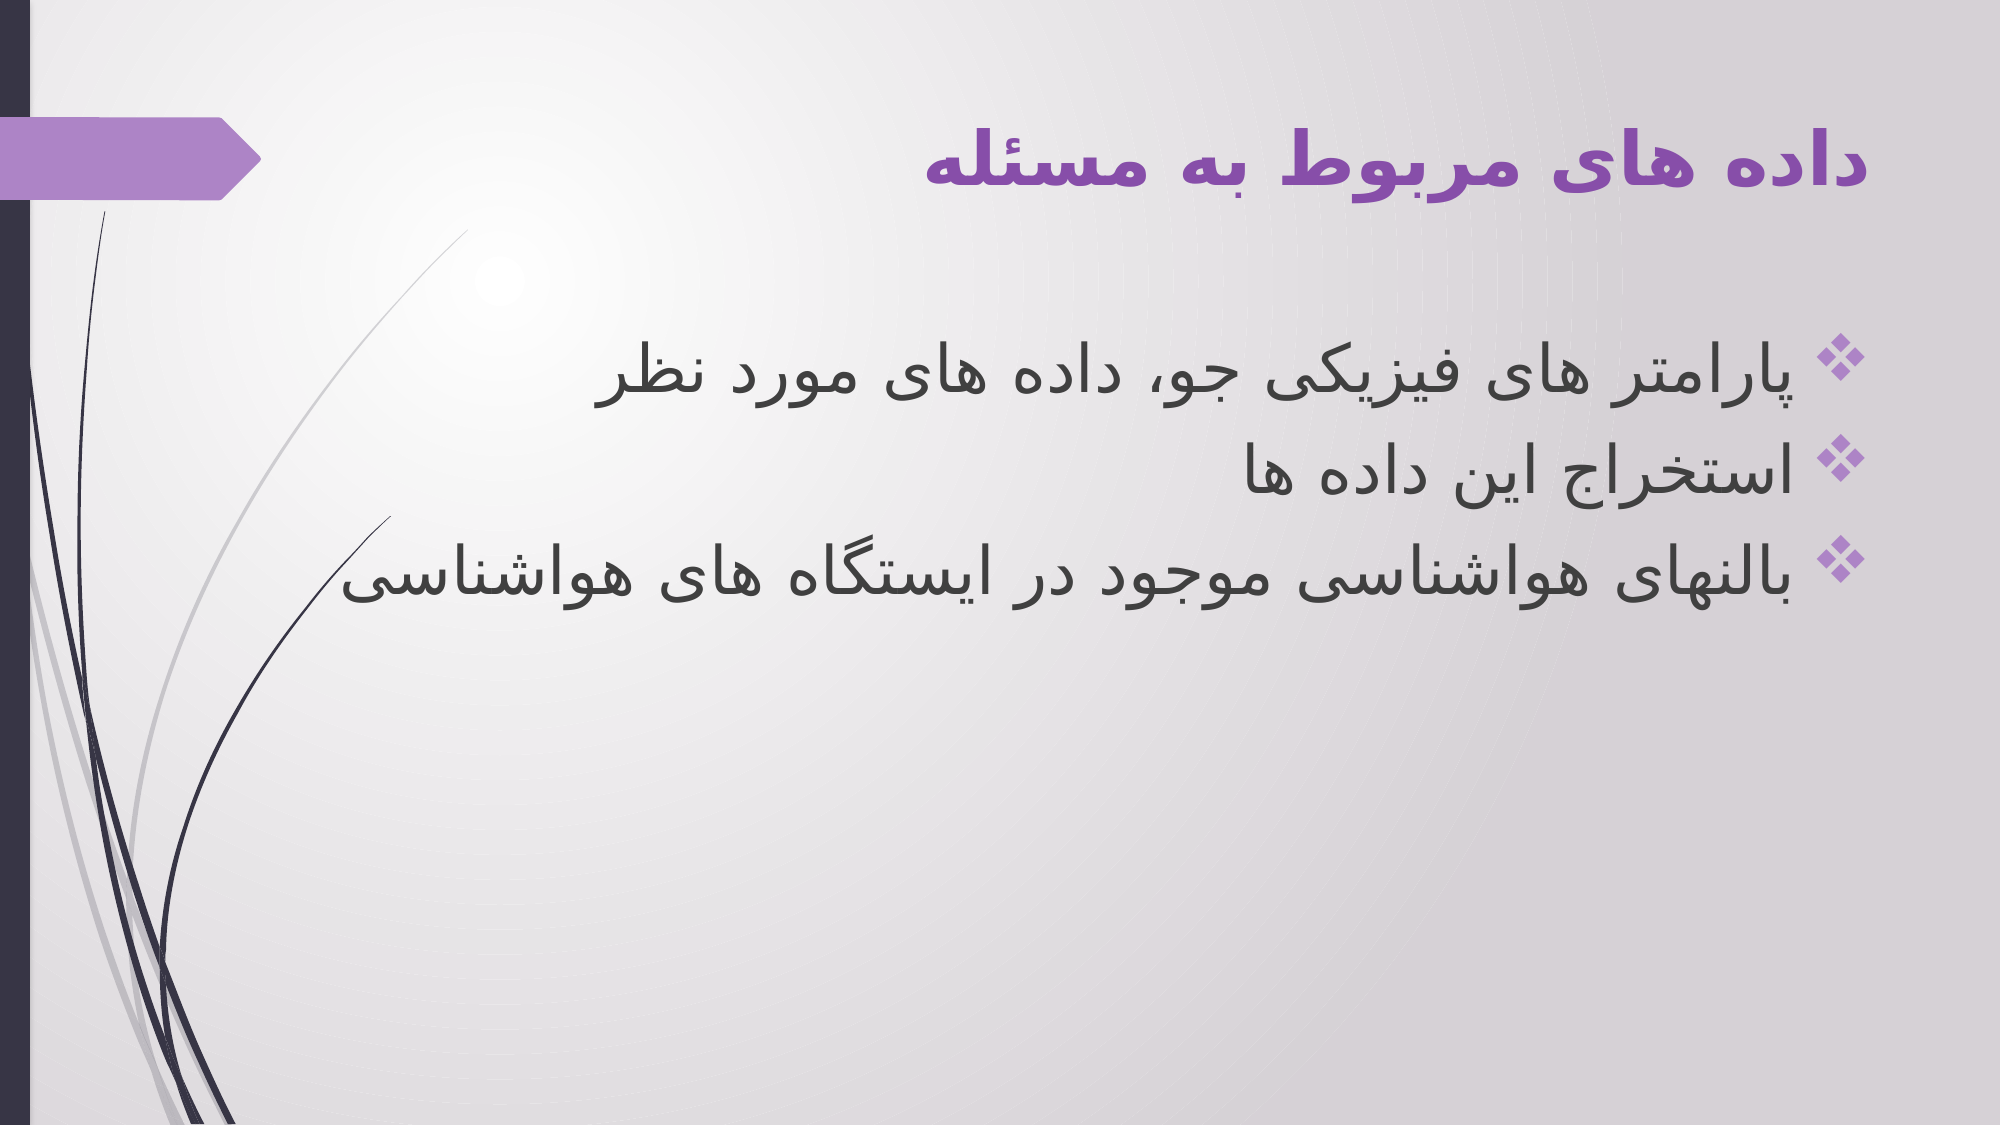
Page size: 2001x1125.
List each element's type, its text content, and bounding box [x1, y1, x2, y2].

title داده های مربوط به مسئله [425, 102, 1888, 217]
list پارامتر های فیزیکی جو، داده های مورد نظر استخراج این داده ها بالنهای هواشناسی موجود در ایستگاه های هواشناسی [253, 217, 1888, 881]
